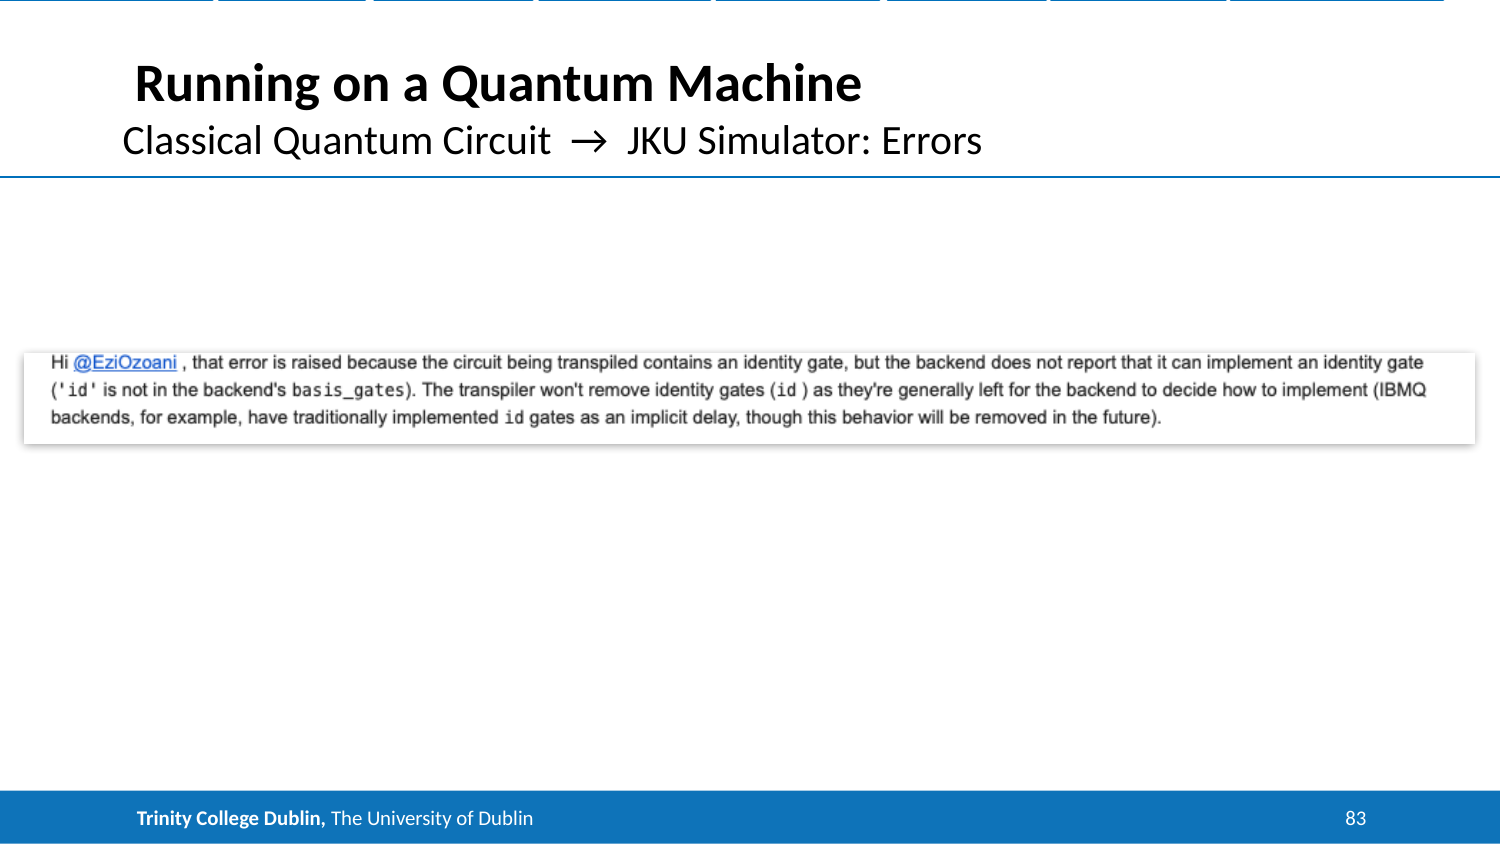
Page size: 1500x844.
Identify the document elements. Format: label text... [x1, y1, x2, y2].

list Classical Quantum Circuit → JKU Simulator: Errors [122, 112, 1367, 164]
picture [24, 353, 1476, 444]
title Running on a Quantum Machine [122, 43, 1366, 112]
